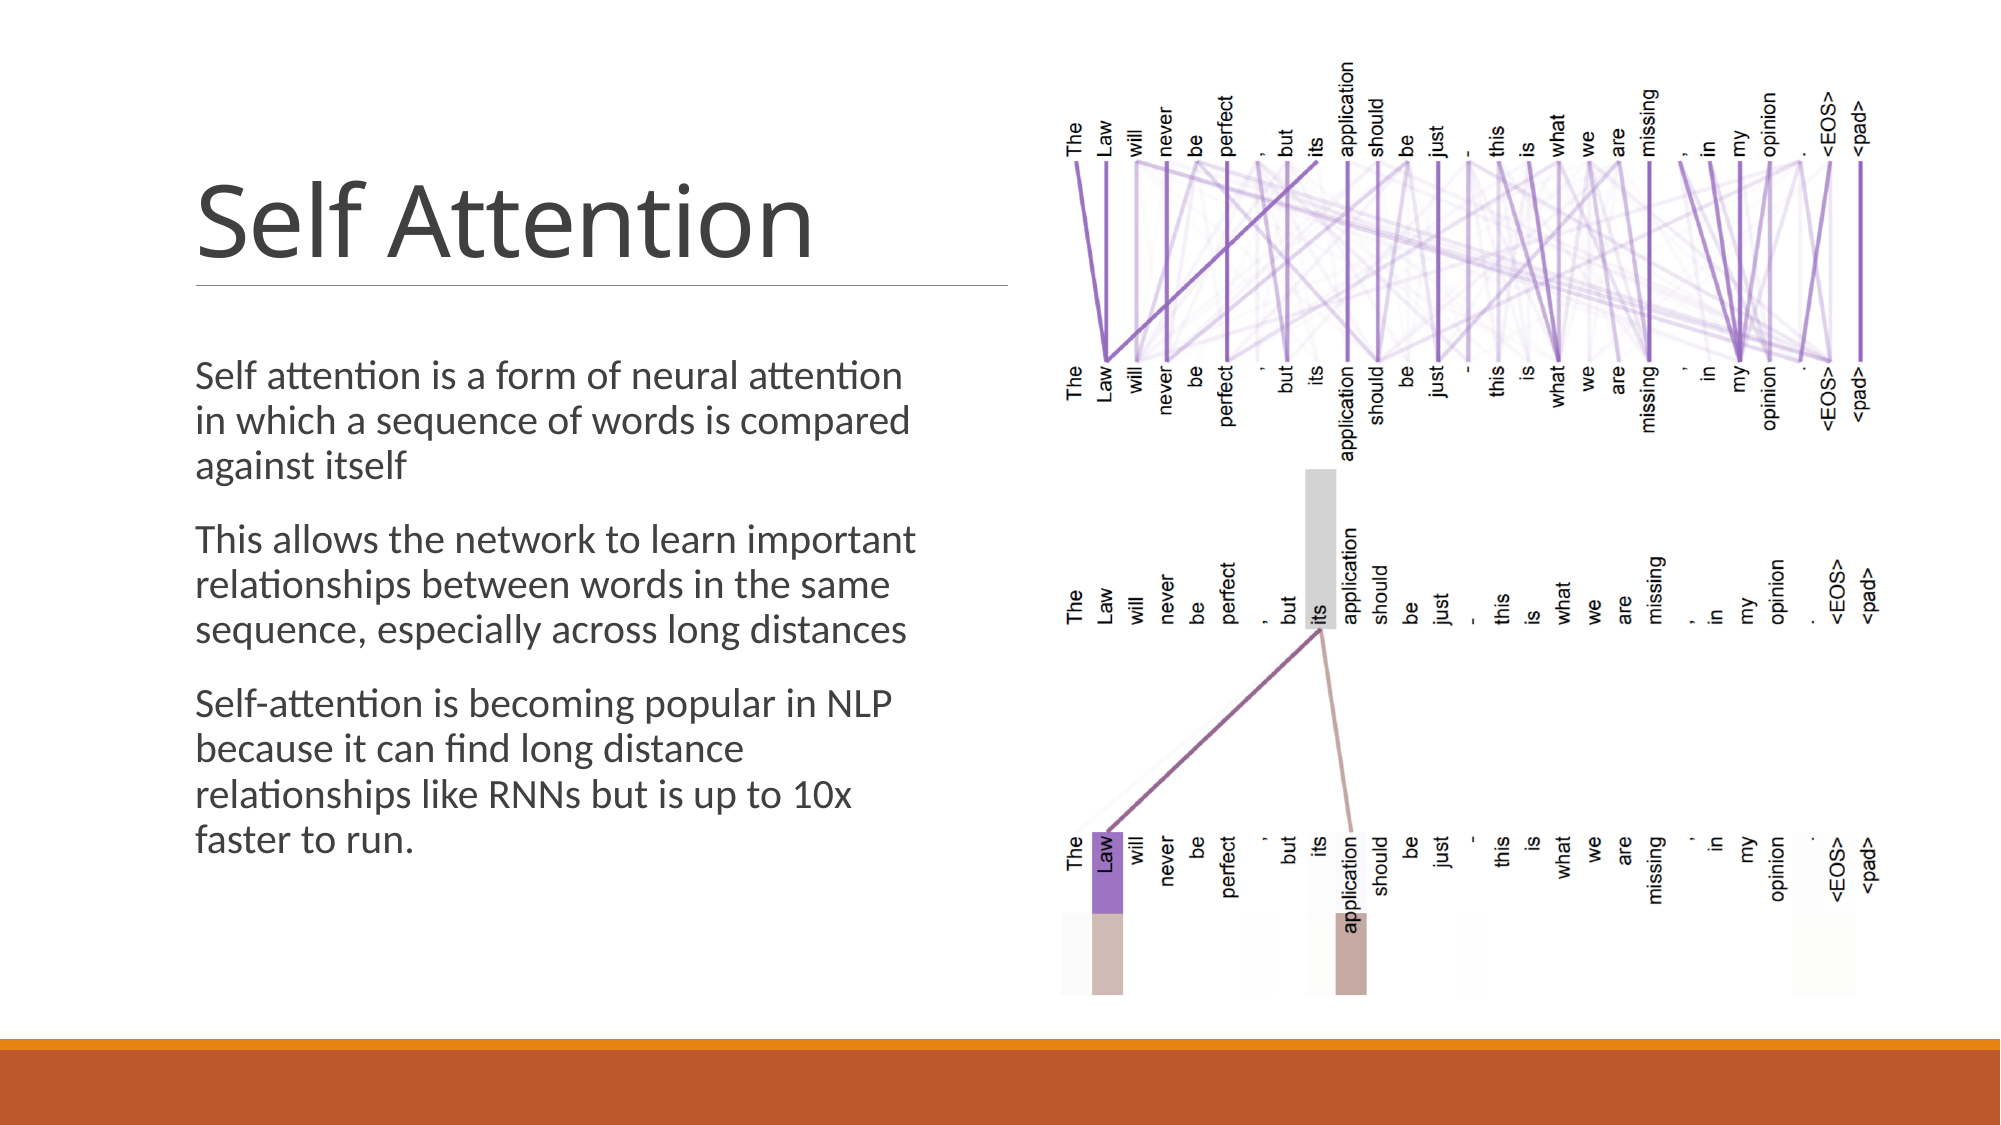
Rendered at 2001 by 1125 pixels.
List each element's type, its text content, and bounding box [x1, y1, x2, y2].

list Self attention is a form of neural attention in which a sequence of words is compared against itself This allows the network to learn important relationships between words in the same sequence, especially across long distances Self-attention is becoming popular in NLP because it can find long distance relationships like RNNs but is up to 10x faster to run. [180, 345, 925, 963]
picture [1008, 0, 1929, 1008]
title Self Attention [180, 47, 1005, 285]
